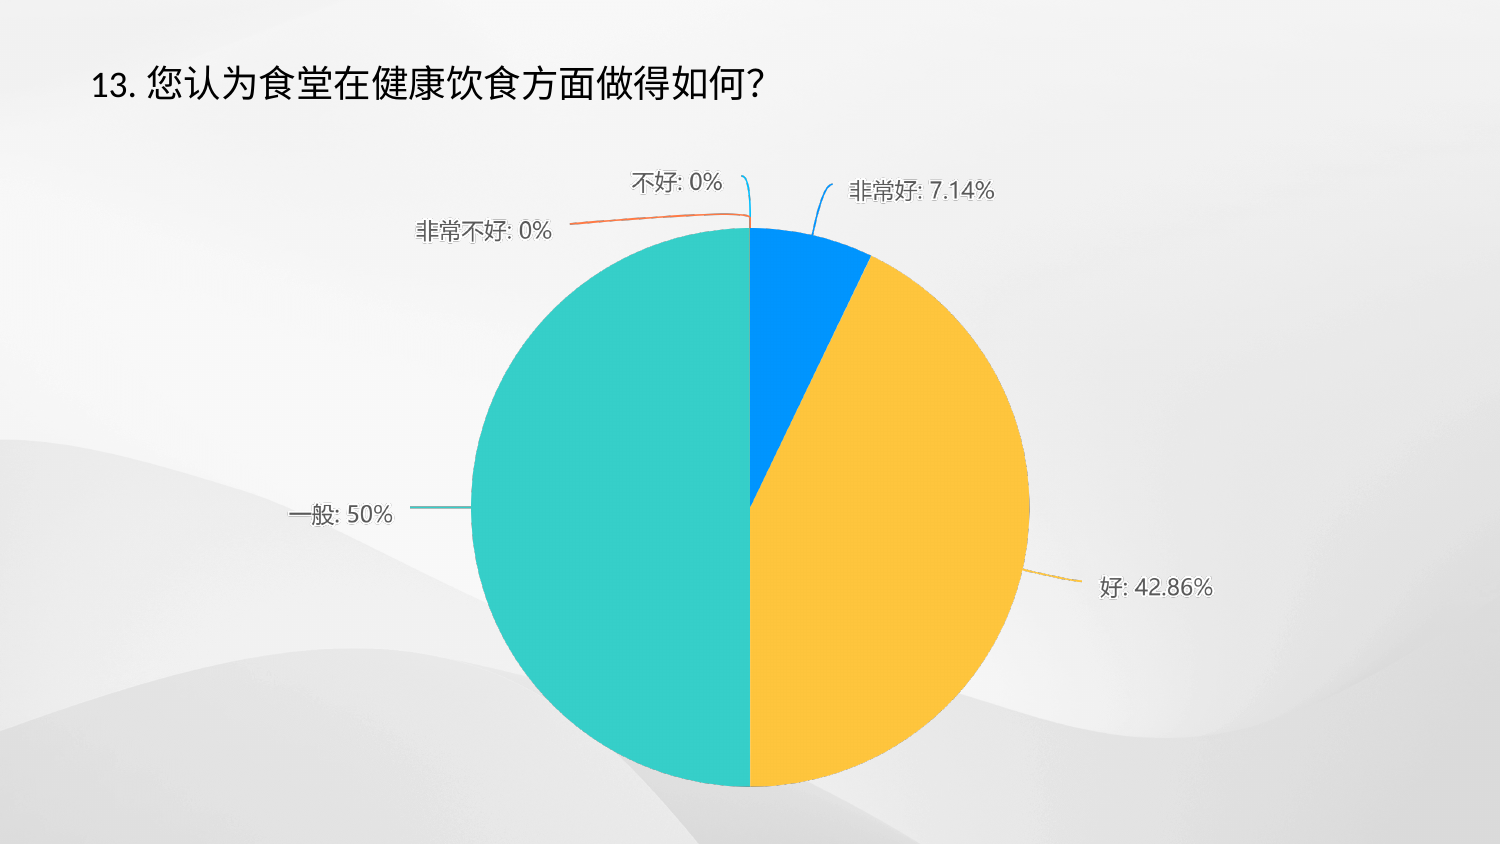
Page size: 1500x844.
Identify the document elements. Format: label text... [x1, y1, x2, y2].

picture [0, 0, 1500, 844]
text_box 13.您认为食堂在健康饮食方面做得如何？ [74, 44, 1200, 120]
